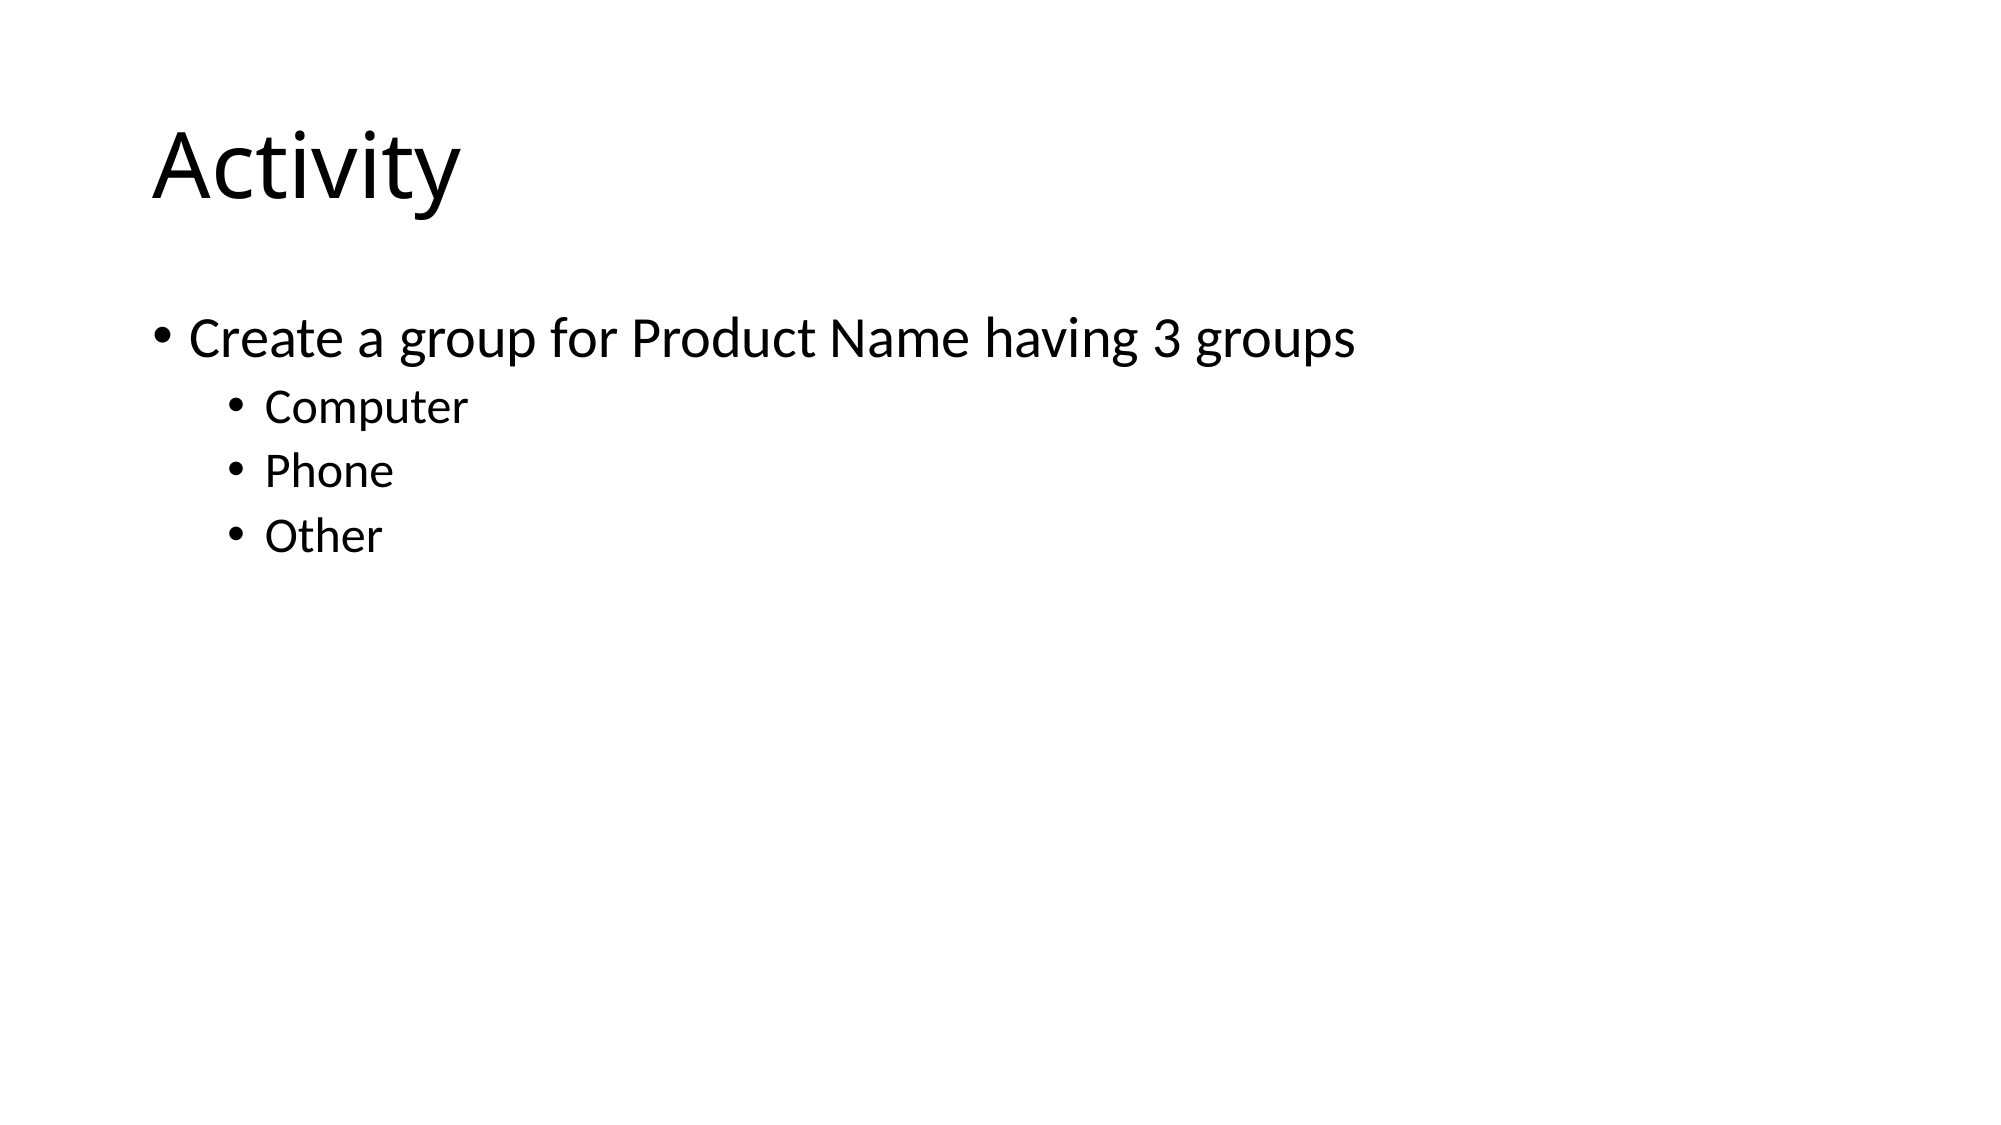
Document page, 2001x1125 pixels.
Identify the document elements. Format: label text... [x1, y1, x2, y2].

title Activity [137, 59, 1863, 278]
list Create a group for Product Name having 3 groups Computer Phone Other [137, 299, 1863, 1014]
